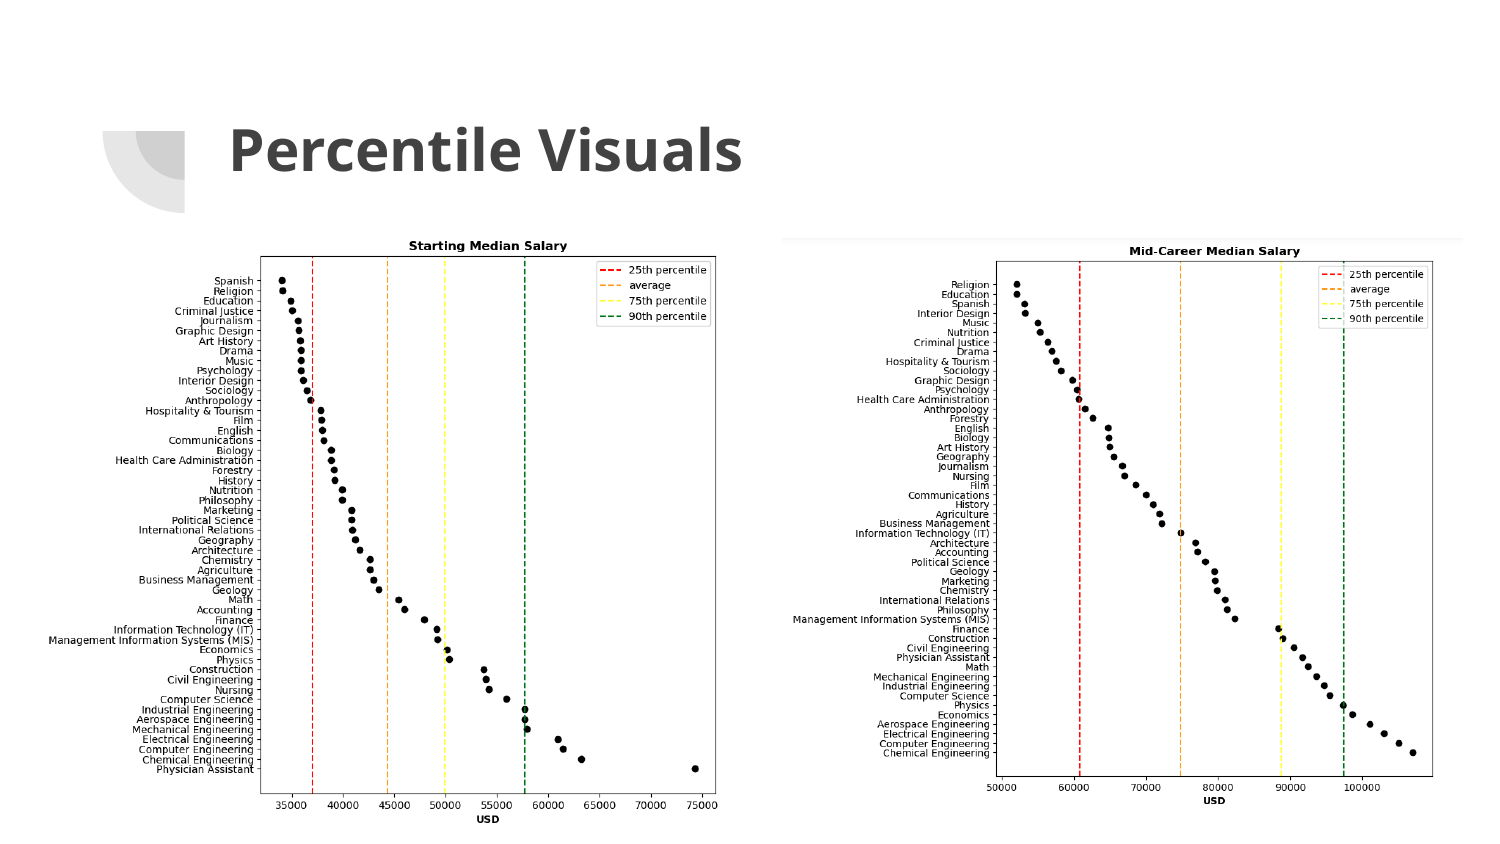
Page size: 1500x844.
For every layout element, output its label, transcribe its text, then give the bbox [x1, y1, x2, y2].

title Percentile Visuals [213, 98, 1368, 263]
picture [781, 237, 1464, 804]
picture [29, 237, 733, 824]
